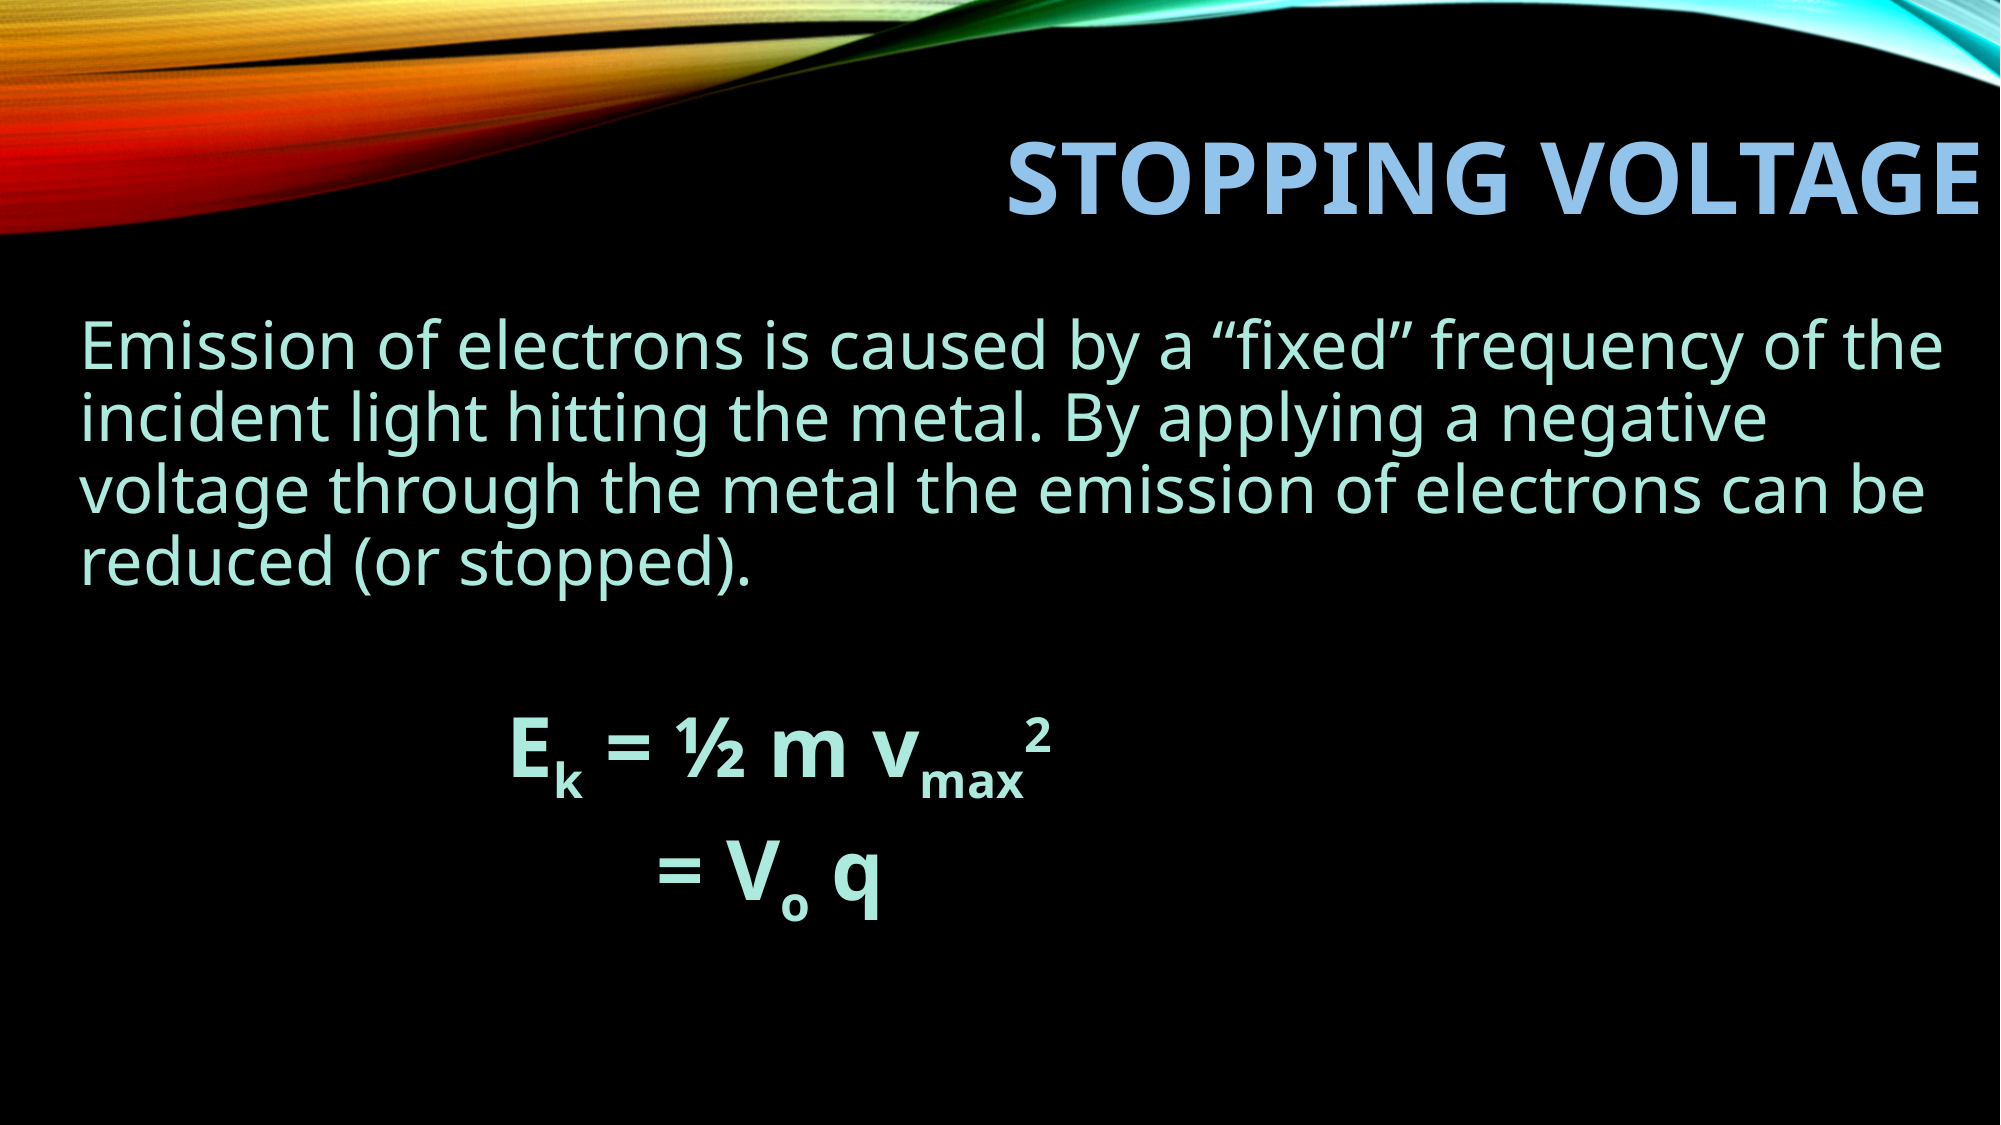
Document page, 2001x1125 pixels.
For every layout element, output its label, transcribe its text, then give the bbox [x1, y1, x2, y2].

picture [0, 0, 2000, 237]
title Stopping Voltage [650, 88, 2000, 277]
list Emission of electrons is caused by a “fixed” frequency of the incident light hitting the metal. By applying a negative voltage through the metal the emission of electrons can be reduced (or stopped). Ek = ½ m vmax2 = Vo q [64, 304, 1968, 1098]
